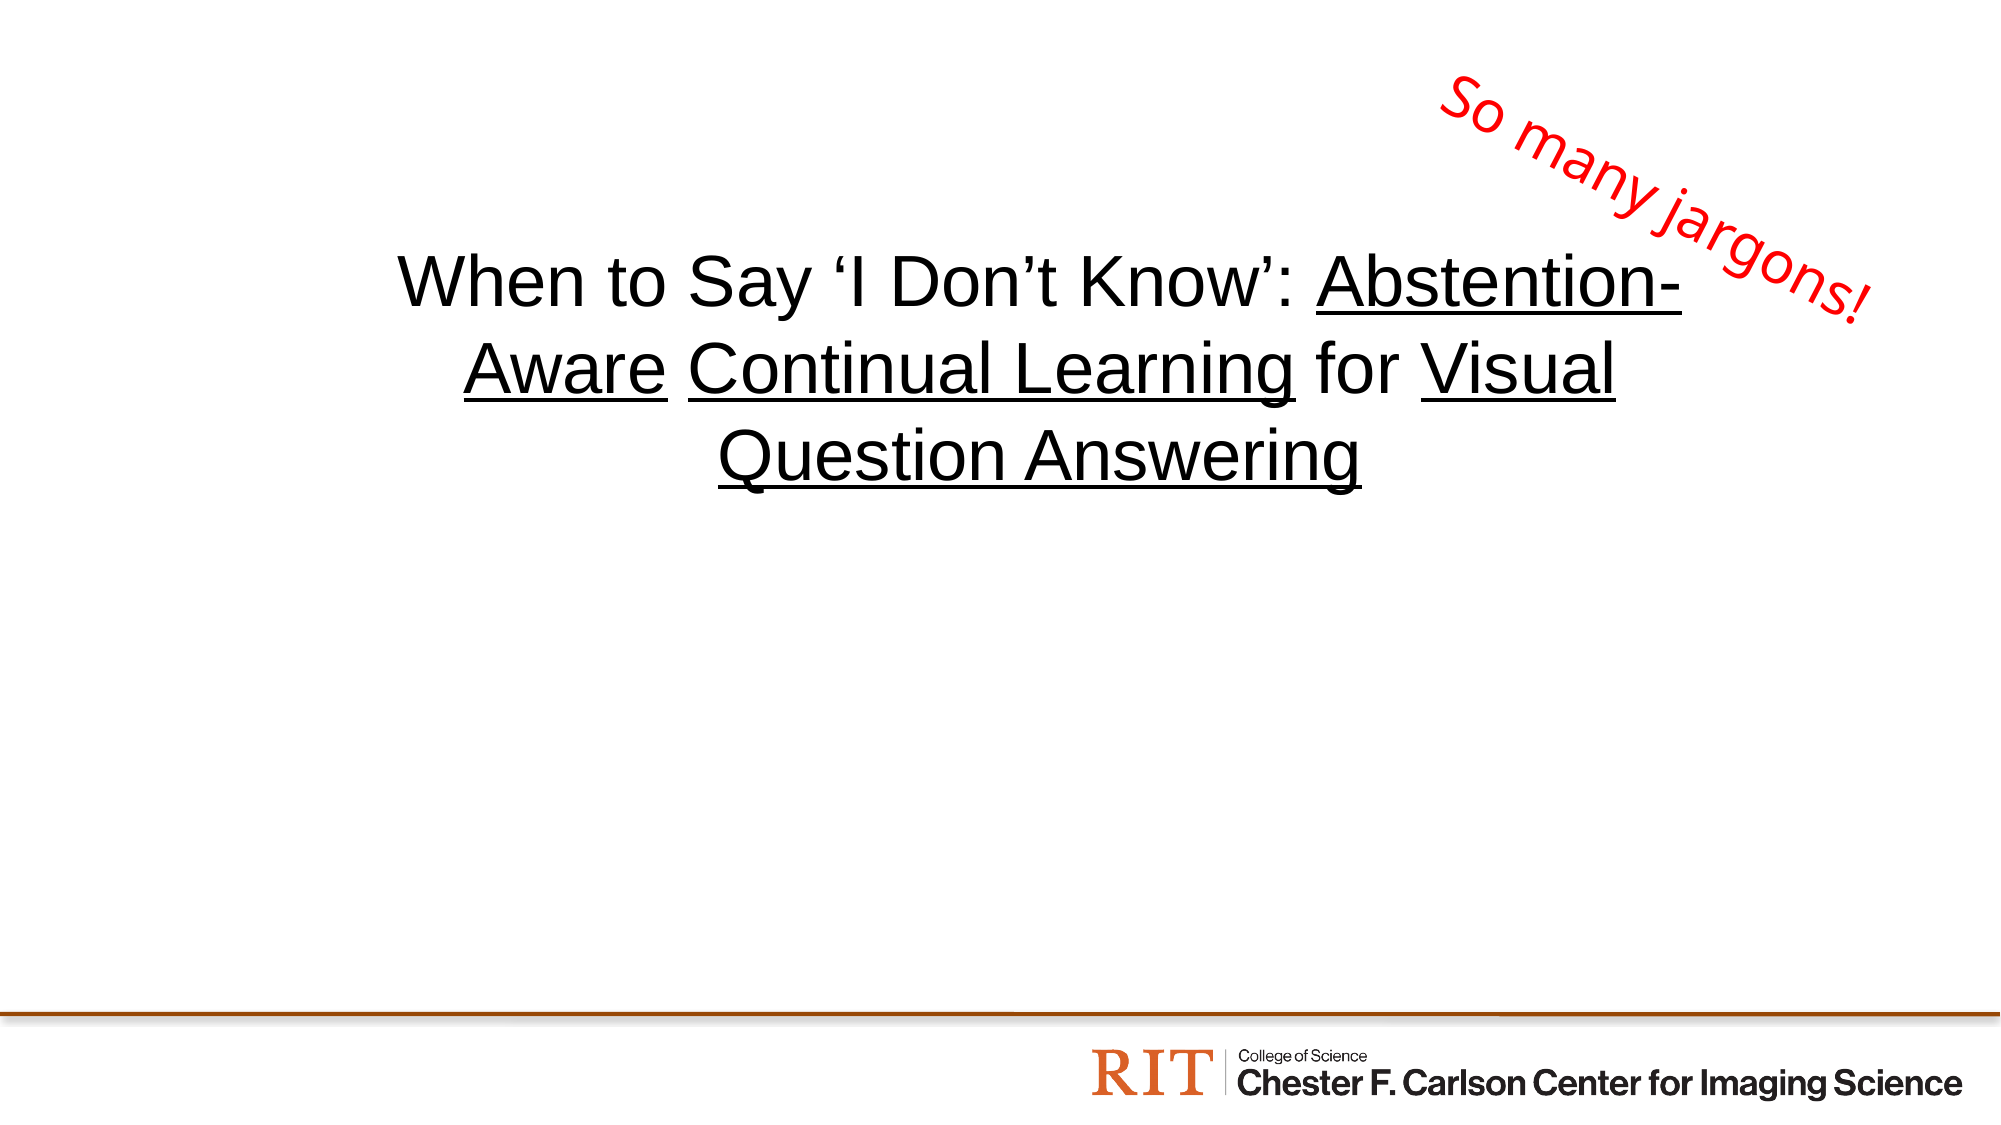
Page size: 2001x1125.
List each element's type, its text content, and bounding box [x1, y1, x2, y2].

text_box When to Say ‘I Don’t Know’: Abstention-Aware Continual Learning for Visual Question Answering [341, 242, 1739, 511]
picture [1086, 1038, 1972, 1106]
text_box So many jargons! [1360, 20, 1934, 414]
